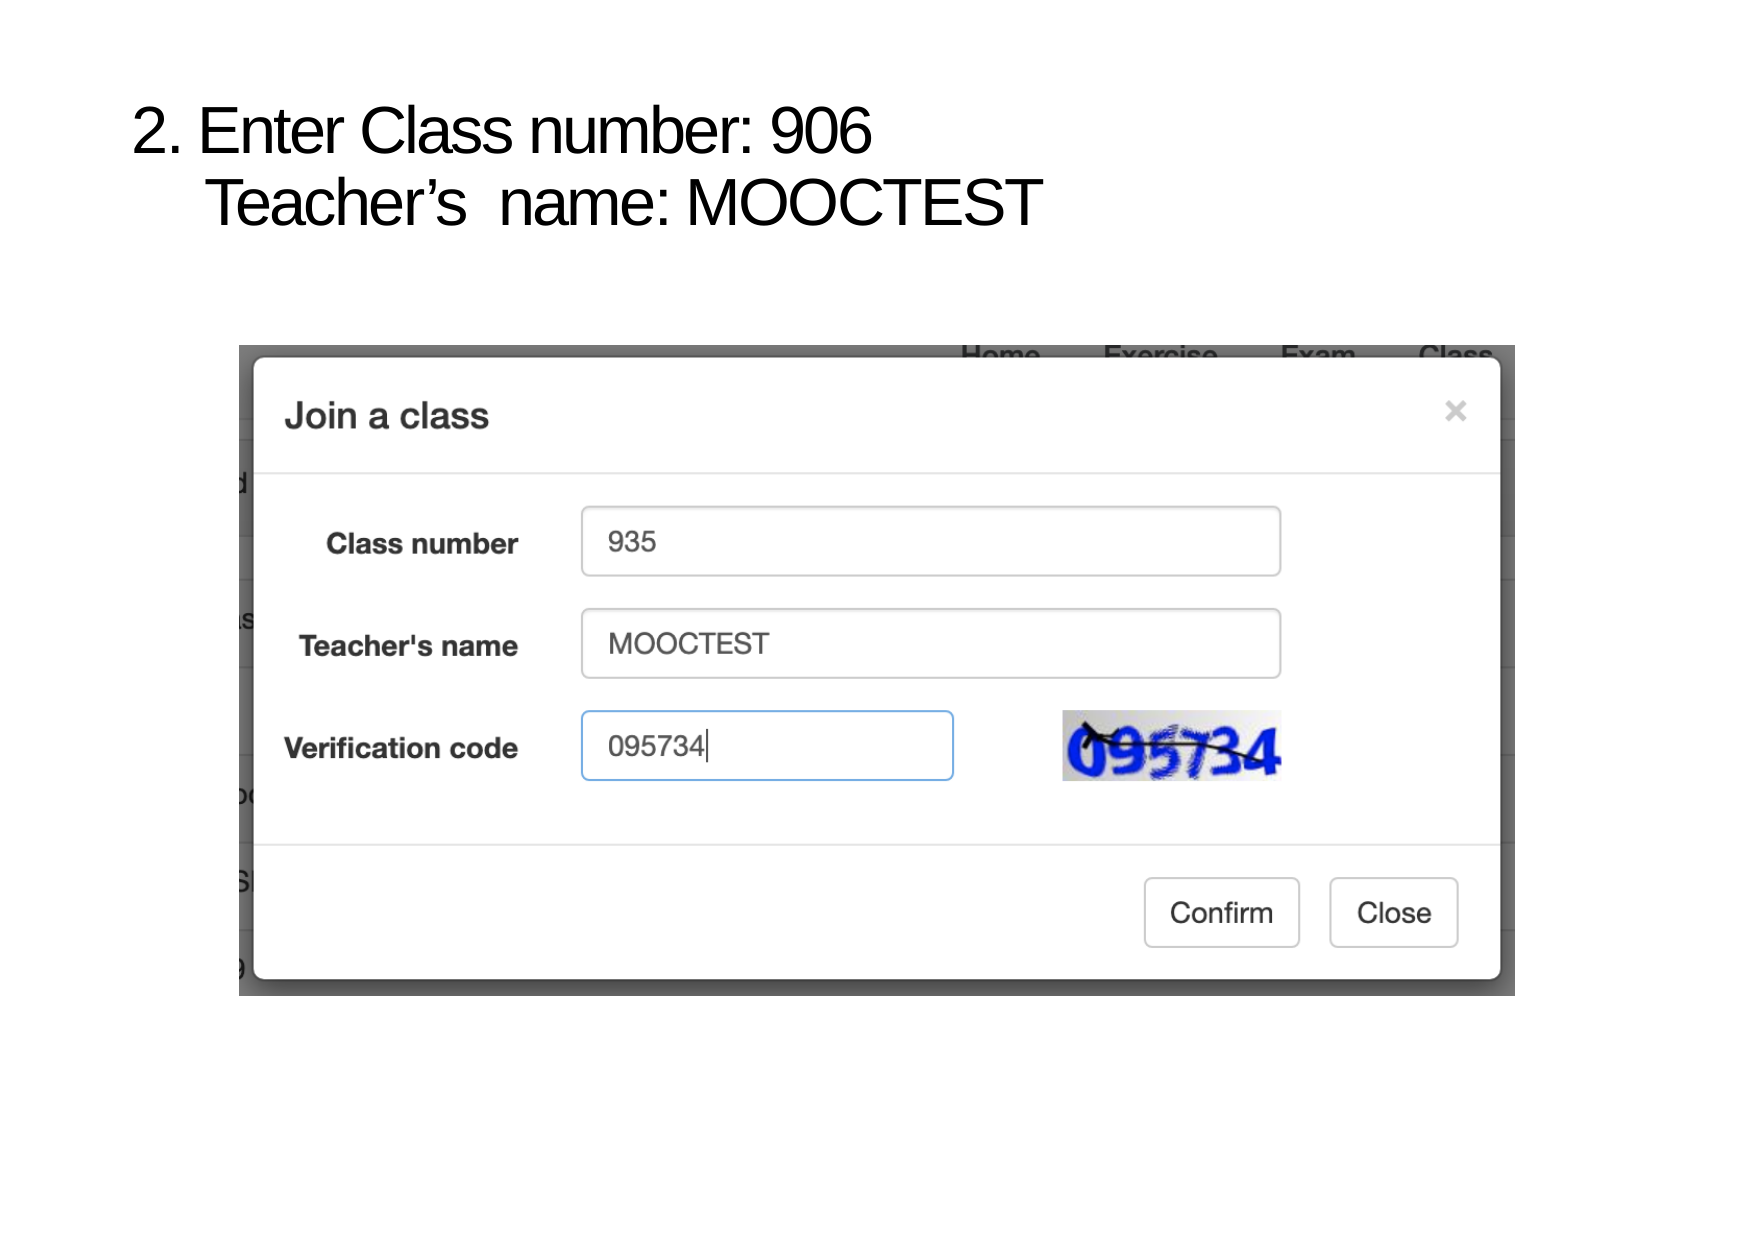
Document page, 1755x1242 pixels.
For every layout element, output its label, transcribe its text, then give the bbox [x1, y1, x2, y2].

text_box 2. Enter Class number: 906 Teacher’s name: MOOCTEST [131, 95, 1623, 202]
picture [239, 345, 1515, 997]
